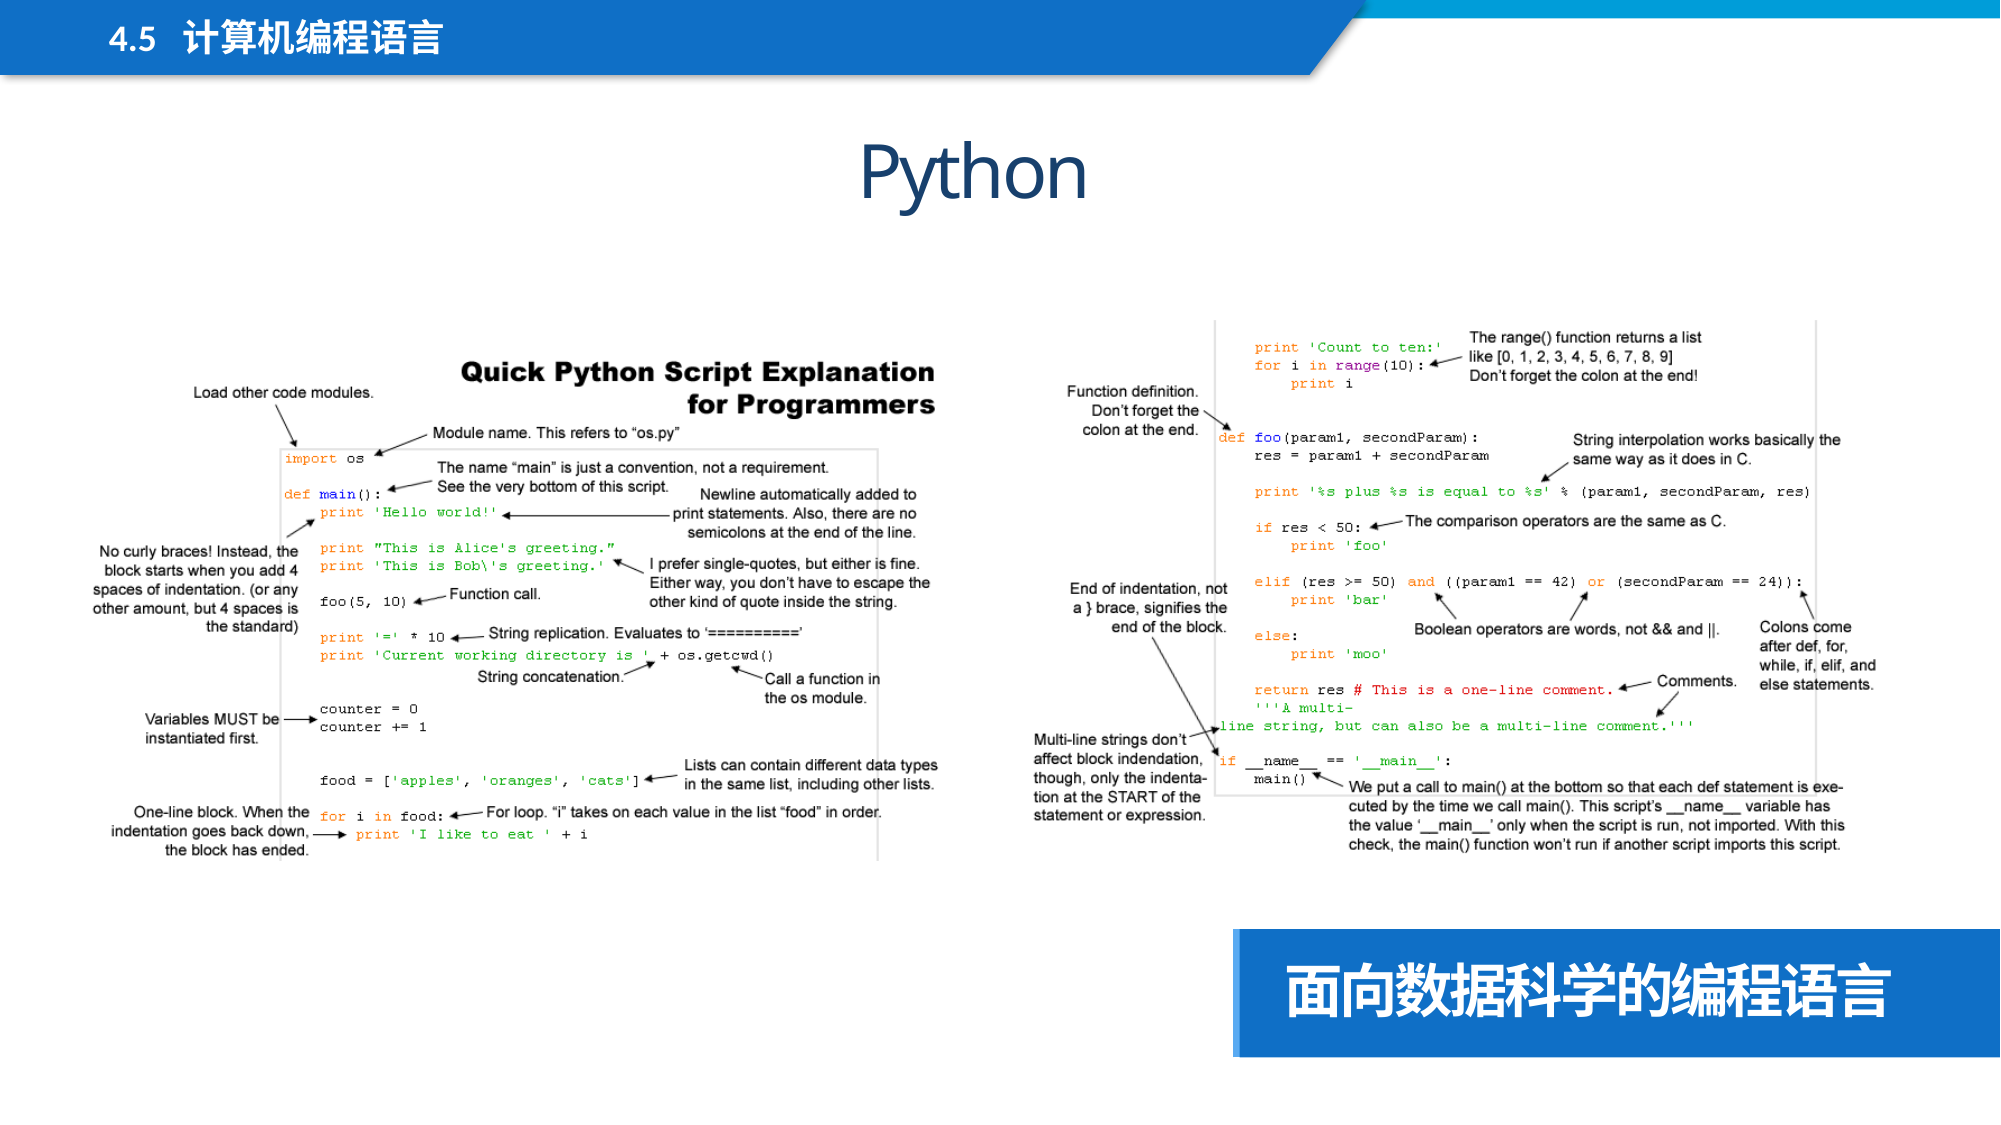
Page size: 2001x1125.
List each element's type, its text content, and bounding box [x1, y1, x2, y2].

text_box Python [476, 126, 1472, 239]
list 4.5 计算机编程语言 [93, 11, 1138, 68]
picture [86, 352, 975, 861]
picture [1018, 319, 1914, 861]
list 面向数据科学的编程语言 [1239, 929, 2000, 1058]
